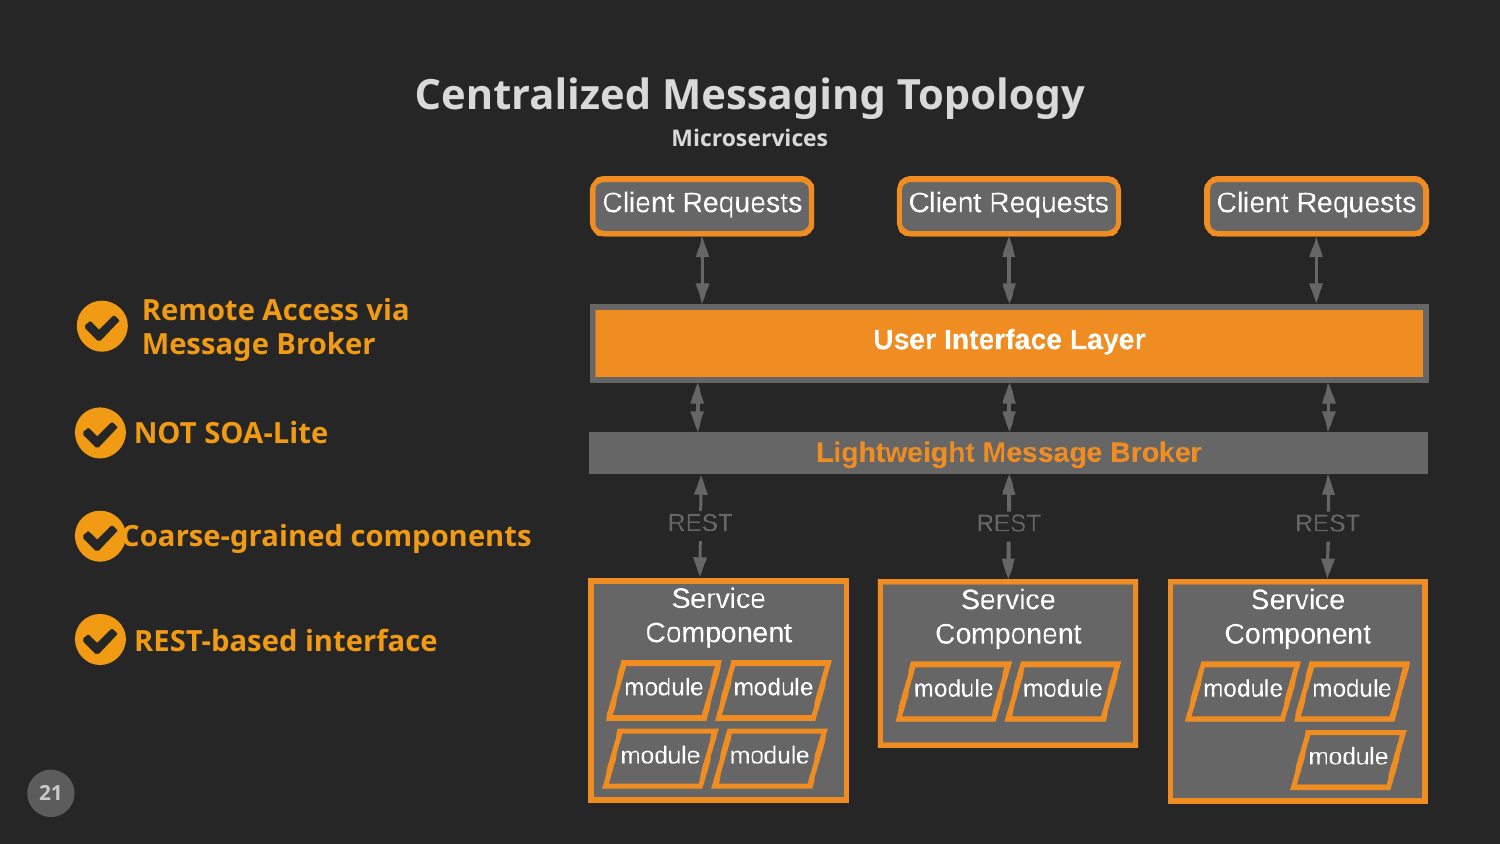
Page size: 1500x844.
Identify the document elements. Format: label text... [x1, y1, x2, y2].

slide_number 21 [13, 770, 89, 816]
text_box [74, 510, 514, 562]
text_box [76, 290, 410, 362]
title Centralized Messaging Topology [287, 63, 1213, 122]
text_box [74, 613, 430, 666]
picture [554, 142, 1463, 837]
list Microservices [412, 121, 1088, 155]
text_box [74, 407, 323, 459]
